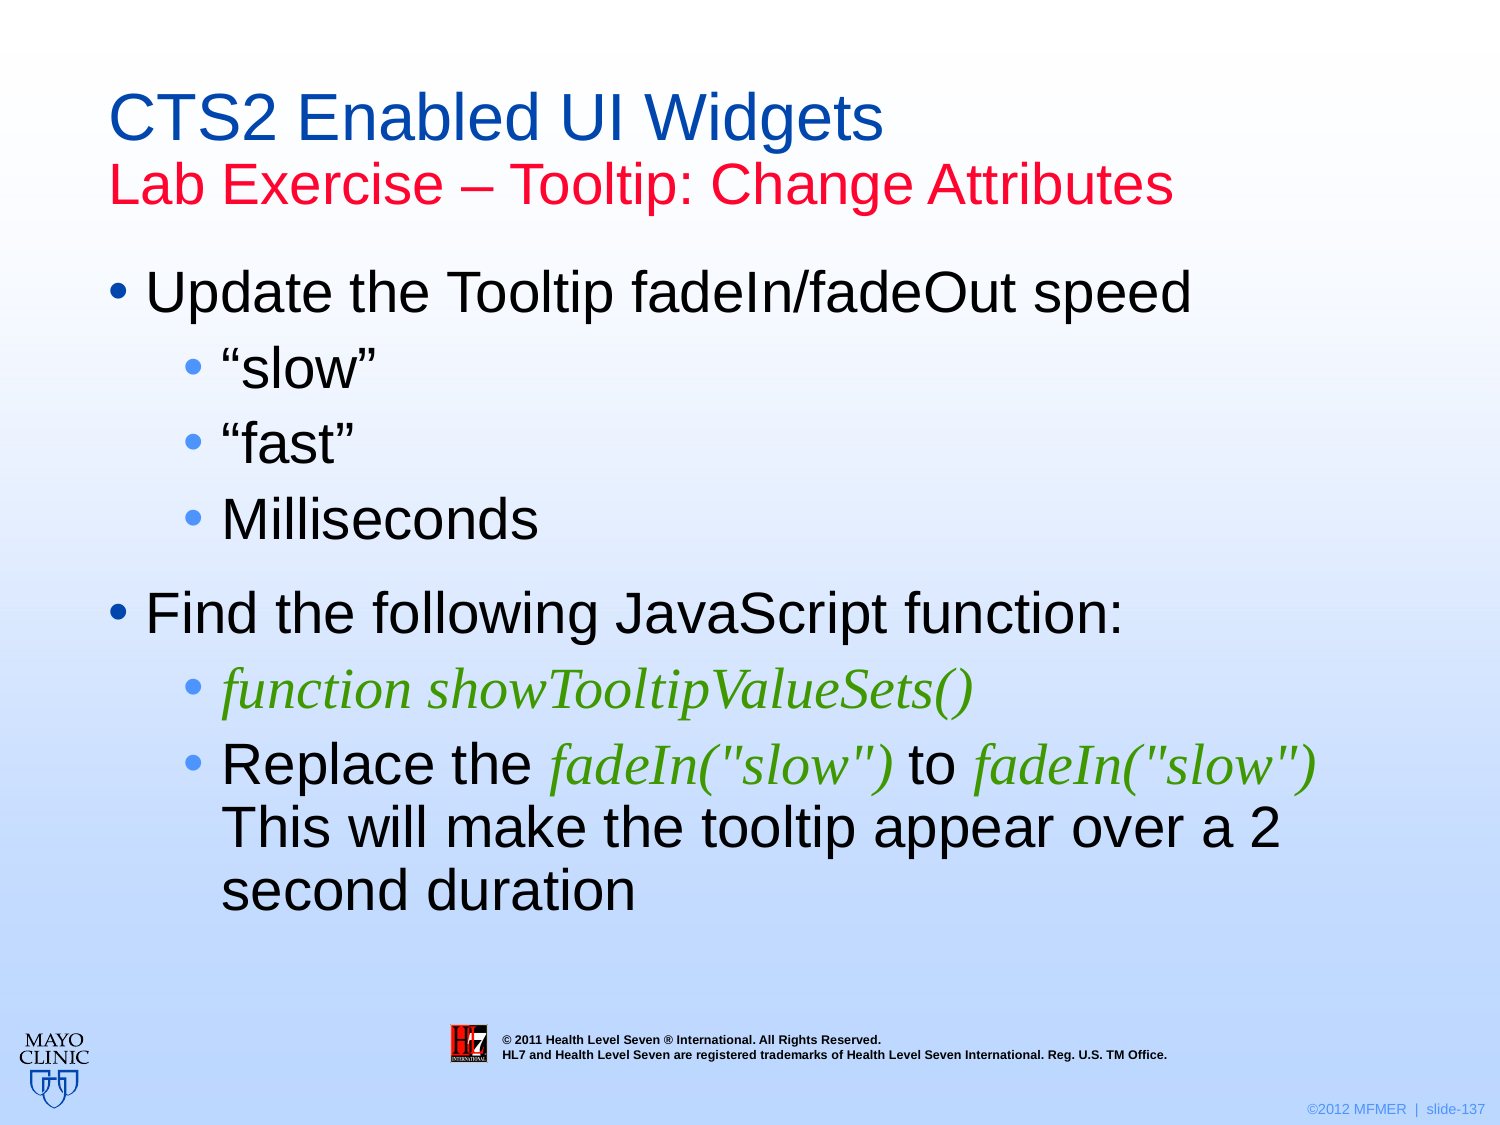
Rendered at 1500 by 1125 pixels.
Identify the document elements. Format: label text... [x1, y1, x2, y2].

title CTS2 Enabled UI Widgets Lab Exercise – Tooltip: Change Attributes [108, 0, 1392, 224]
list Update the Tooltip fadeIn/fadeOut speed “slow” “fast” Milliseconds Find the following JavaScript function: function showTooltipValueSets() Replace the fadeIn("slow") to fadeIn("slow") This will make the tooltip appear over a 2 second duration [108, 224, 1392, 1013]
picture [0, 0, 1500, 1125]
